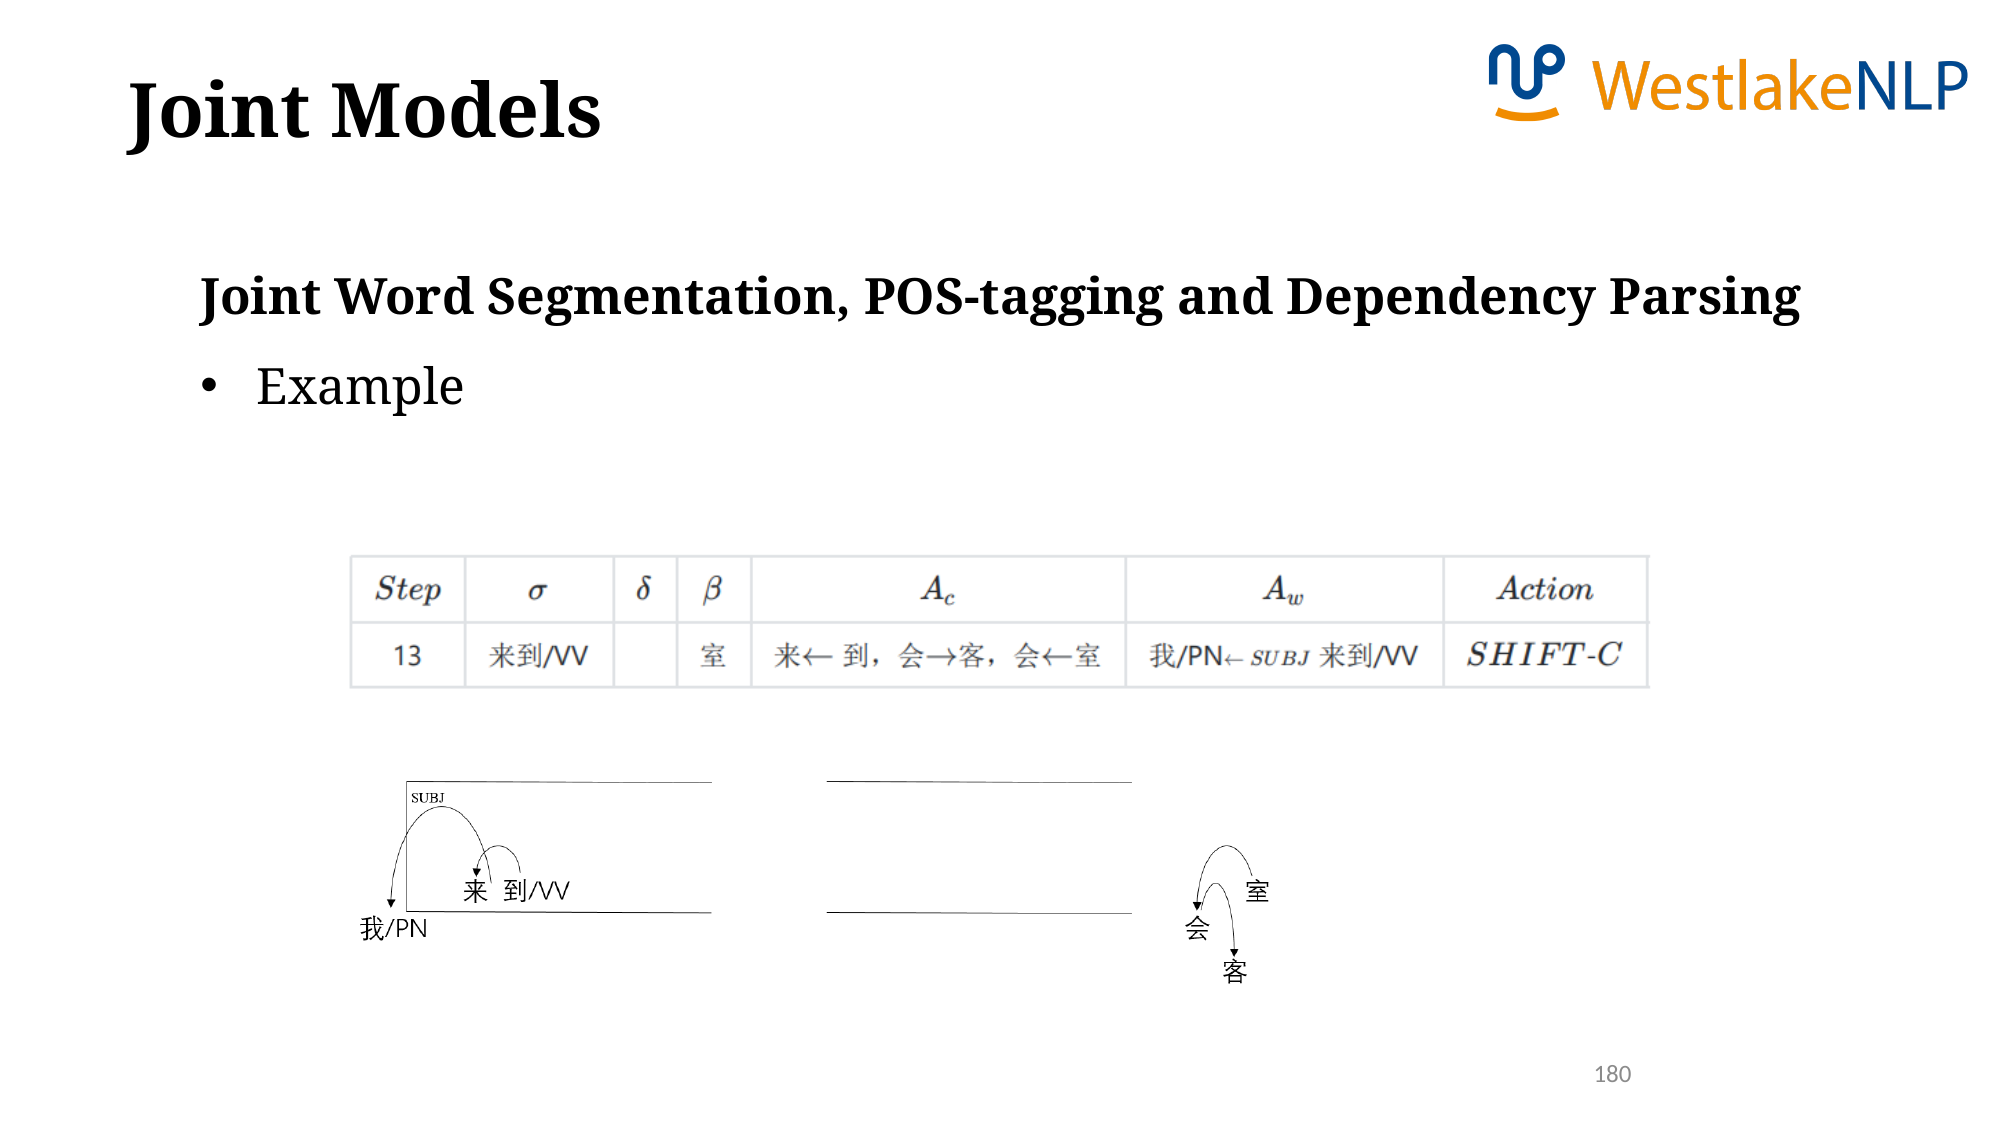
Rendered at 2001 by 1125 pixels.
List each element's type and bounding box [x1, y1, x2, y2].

picture [1459, 0, 2000, 170]
picture [336, 540, 1664, 1089]
text_box [114, 55, 1295, 161]
slide_number [1309, 1042, 1647, 1103]
text_box [185, 226, 1887, 422]
